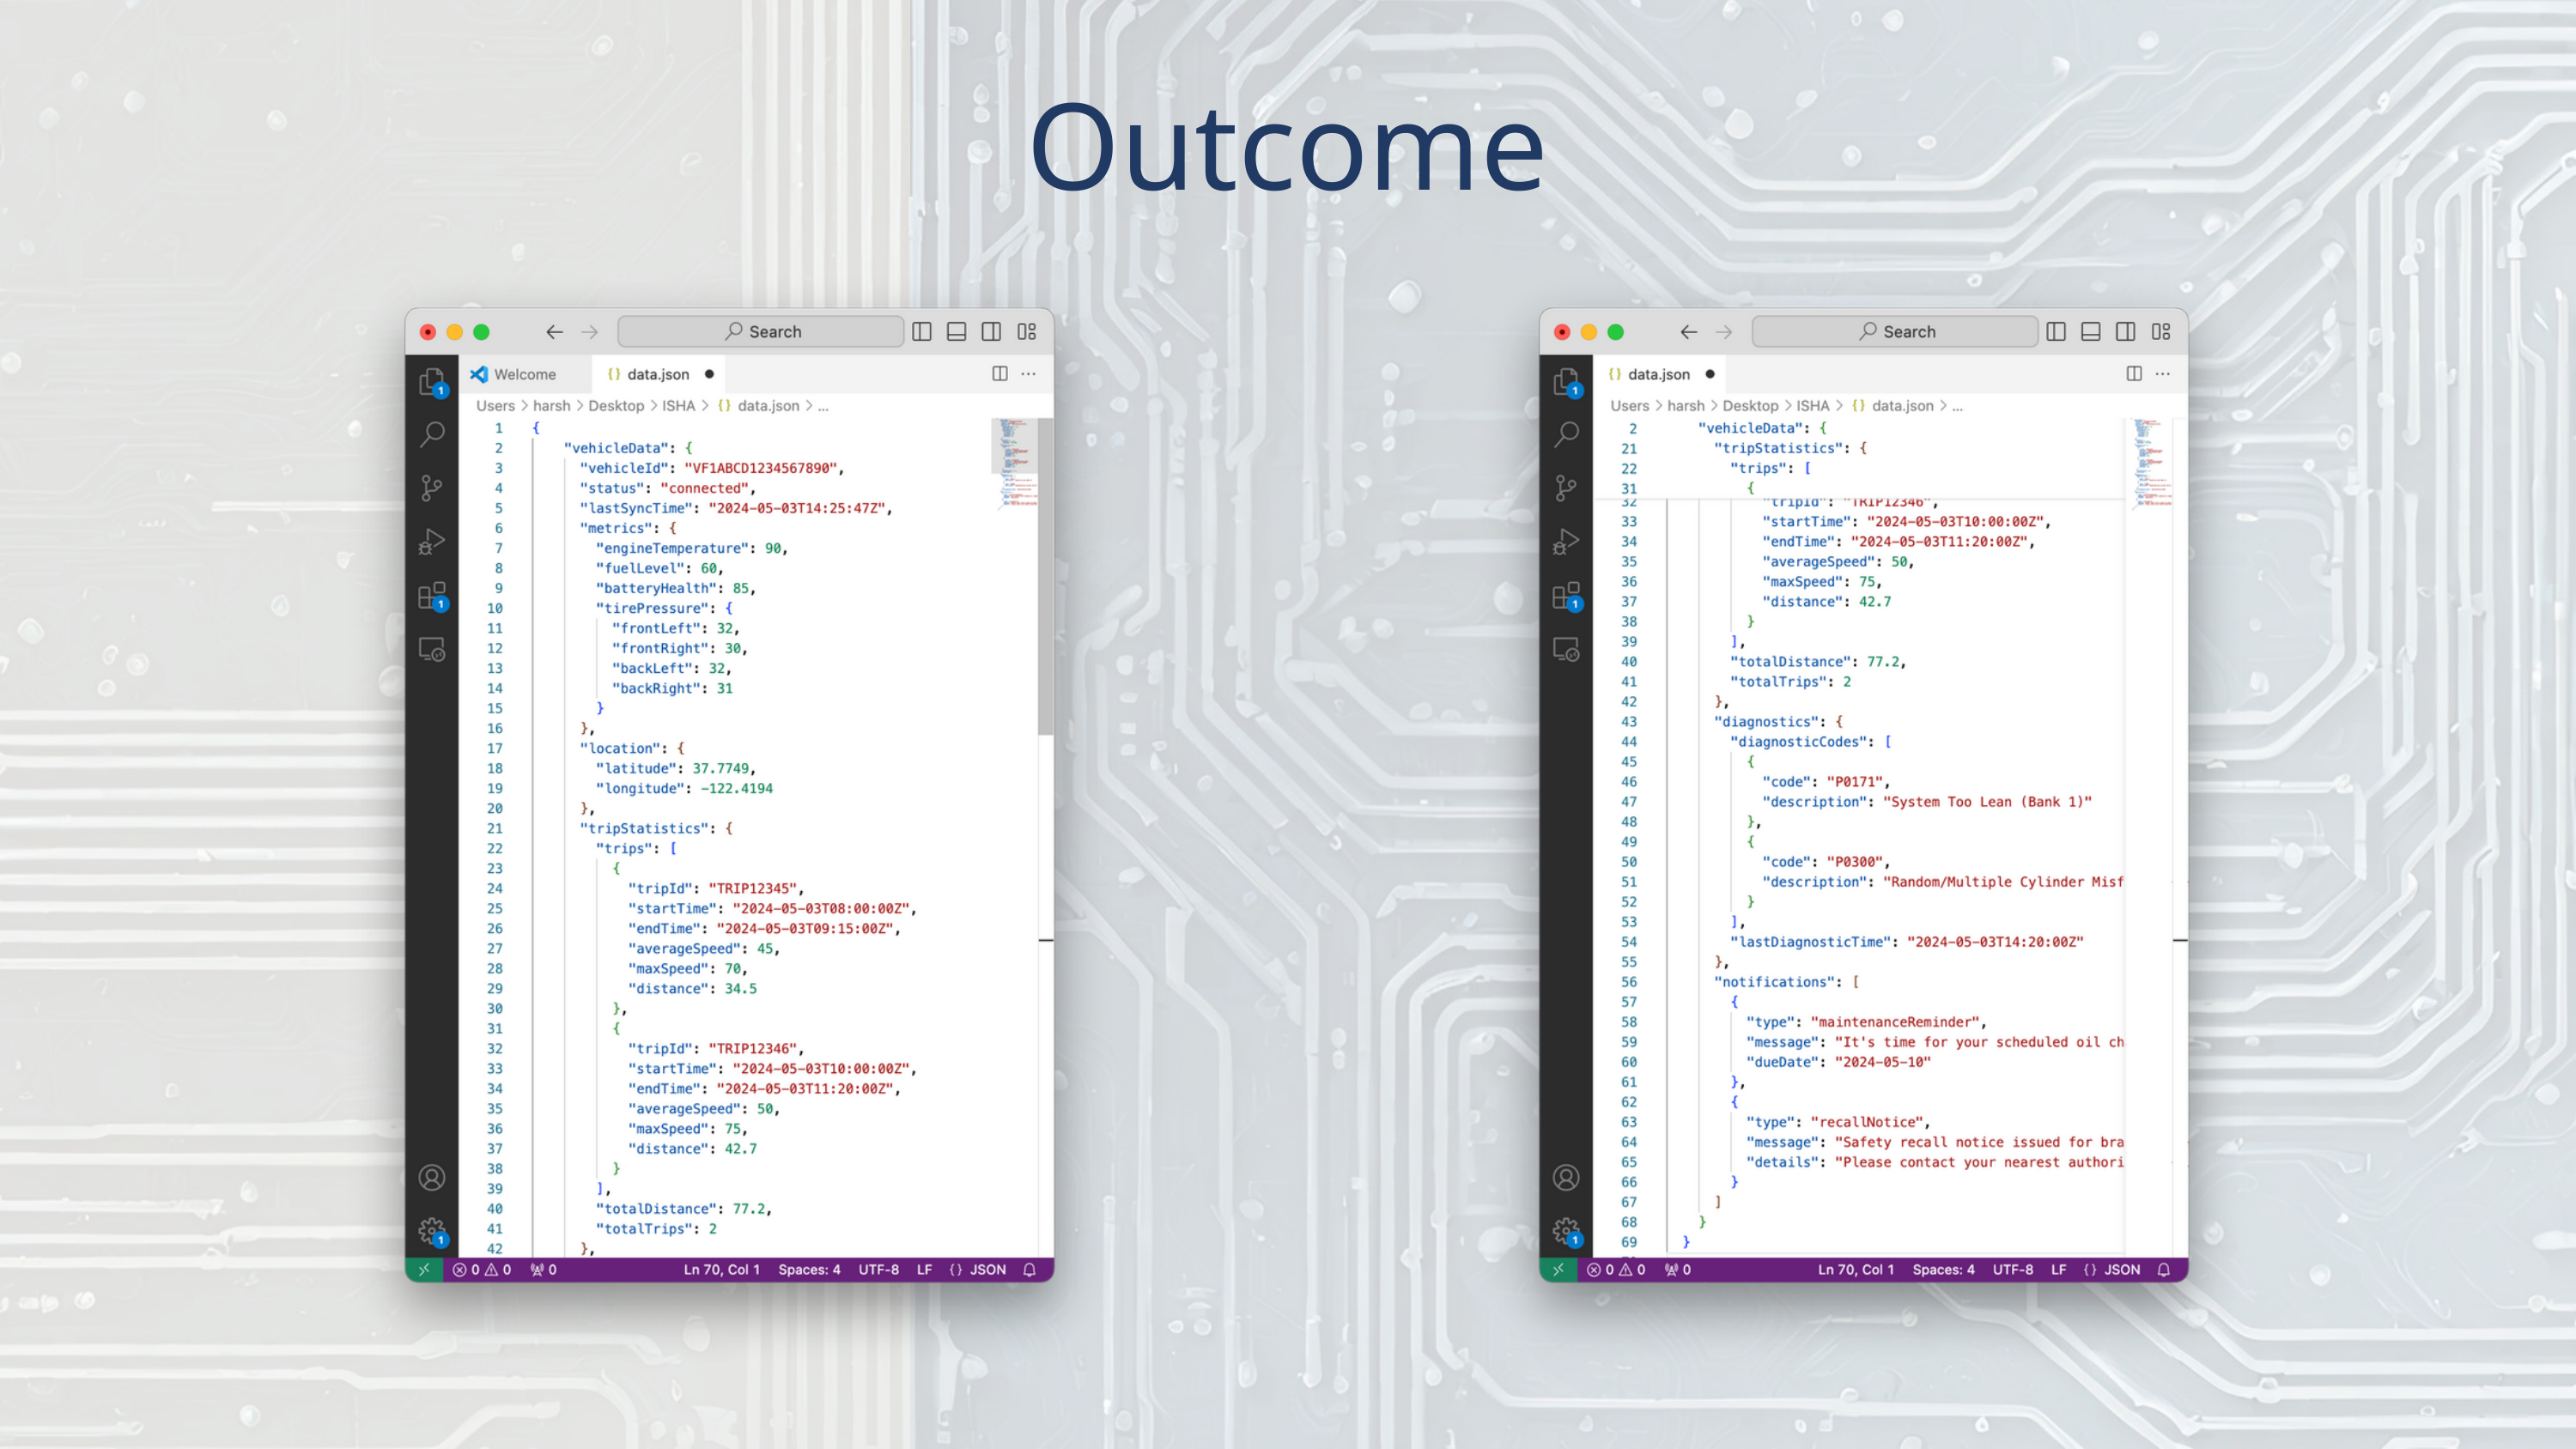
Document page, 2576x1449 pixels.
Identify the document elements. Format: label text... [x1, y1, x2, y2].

text_box [914, 258, 1129, 1381]
text_box Outcome [914, 45, 2300, 215]
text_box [0, 0, 911, 1449]
text_box [914, 0, 2576, 1449]
text_box [1465, 258, 2263, 1381]
